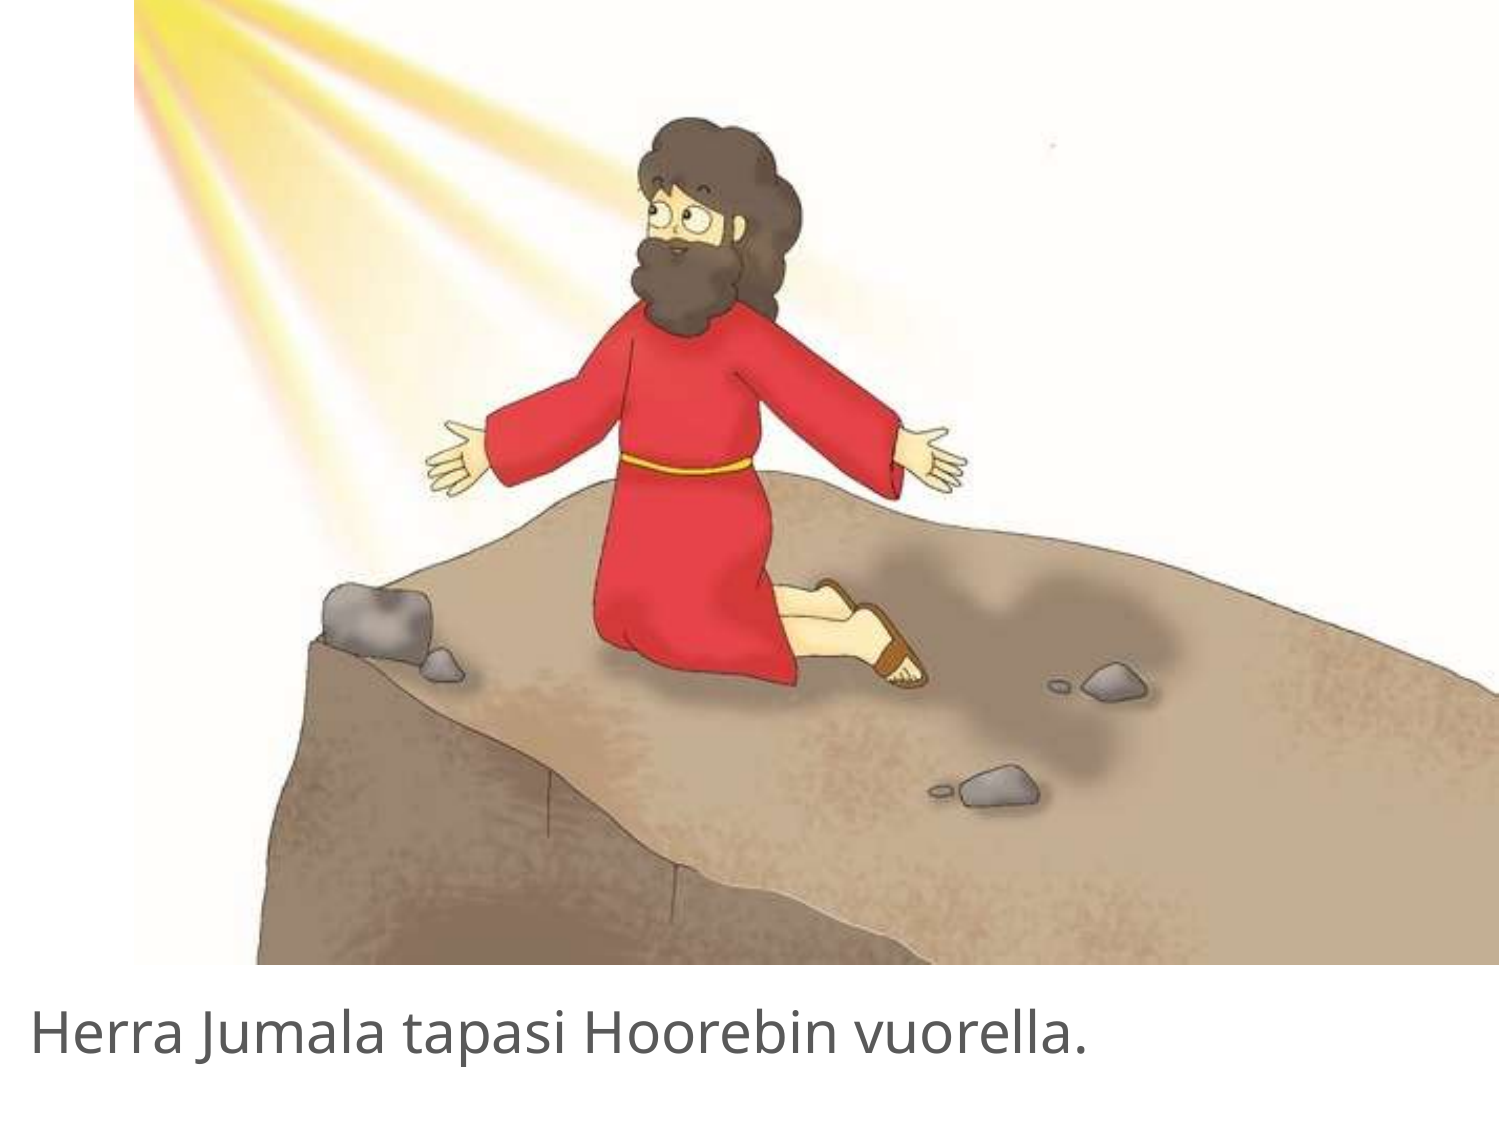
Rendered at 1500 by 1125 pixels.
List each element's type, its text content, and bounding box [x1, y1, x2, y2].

picture [133, 0, 1499, 965]
text_box Herra Jumala tapasi Hoorebin vuorella. [14, 987, 1500, 1073]
